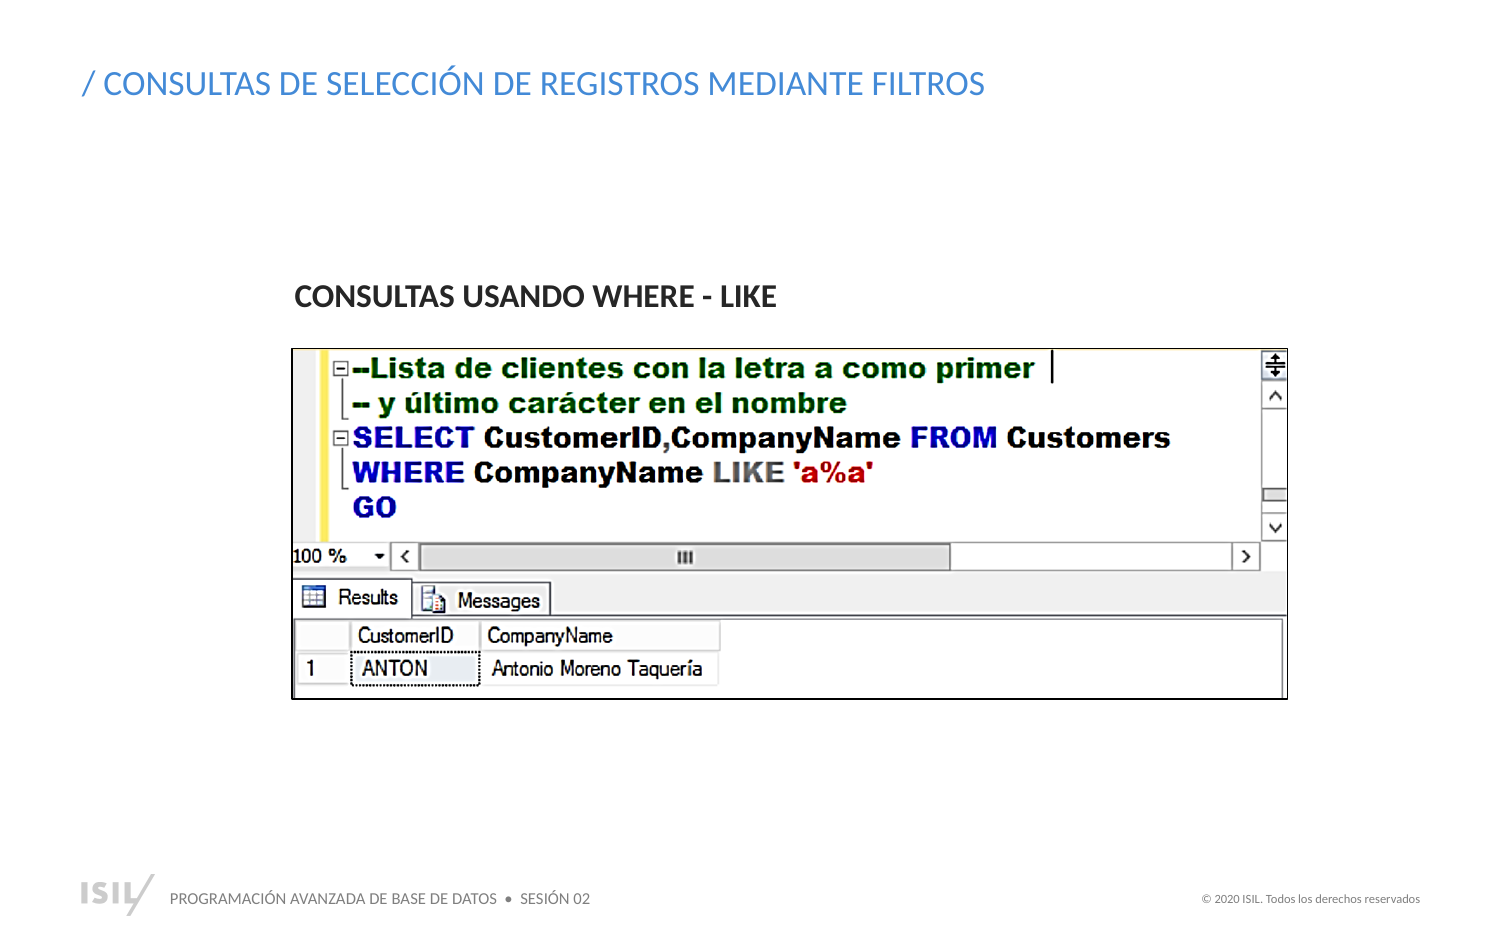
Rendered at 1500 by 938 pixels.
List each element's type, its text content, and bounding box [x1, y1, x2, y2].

picture [292, 349, 1287, 699]
text_box / CONSULTAS DE SELECCIÓN DE REGISTROS MEDIANTE FILTROS [66, 52, 1249, 111]
text_box CONSULTAS USANDO WHERE - LIKE [292, 274, 873, 315]
